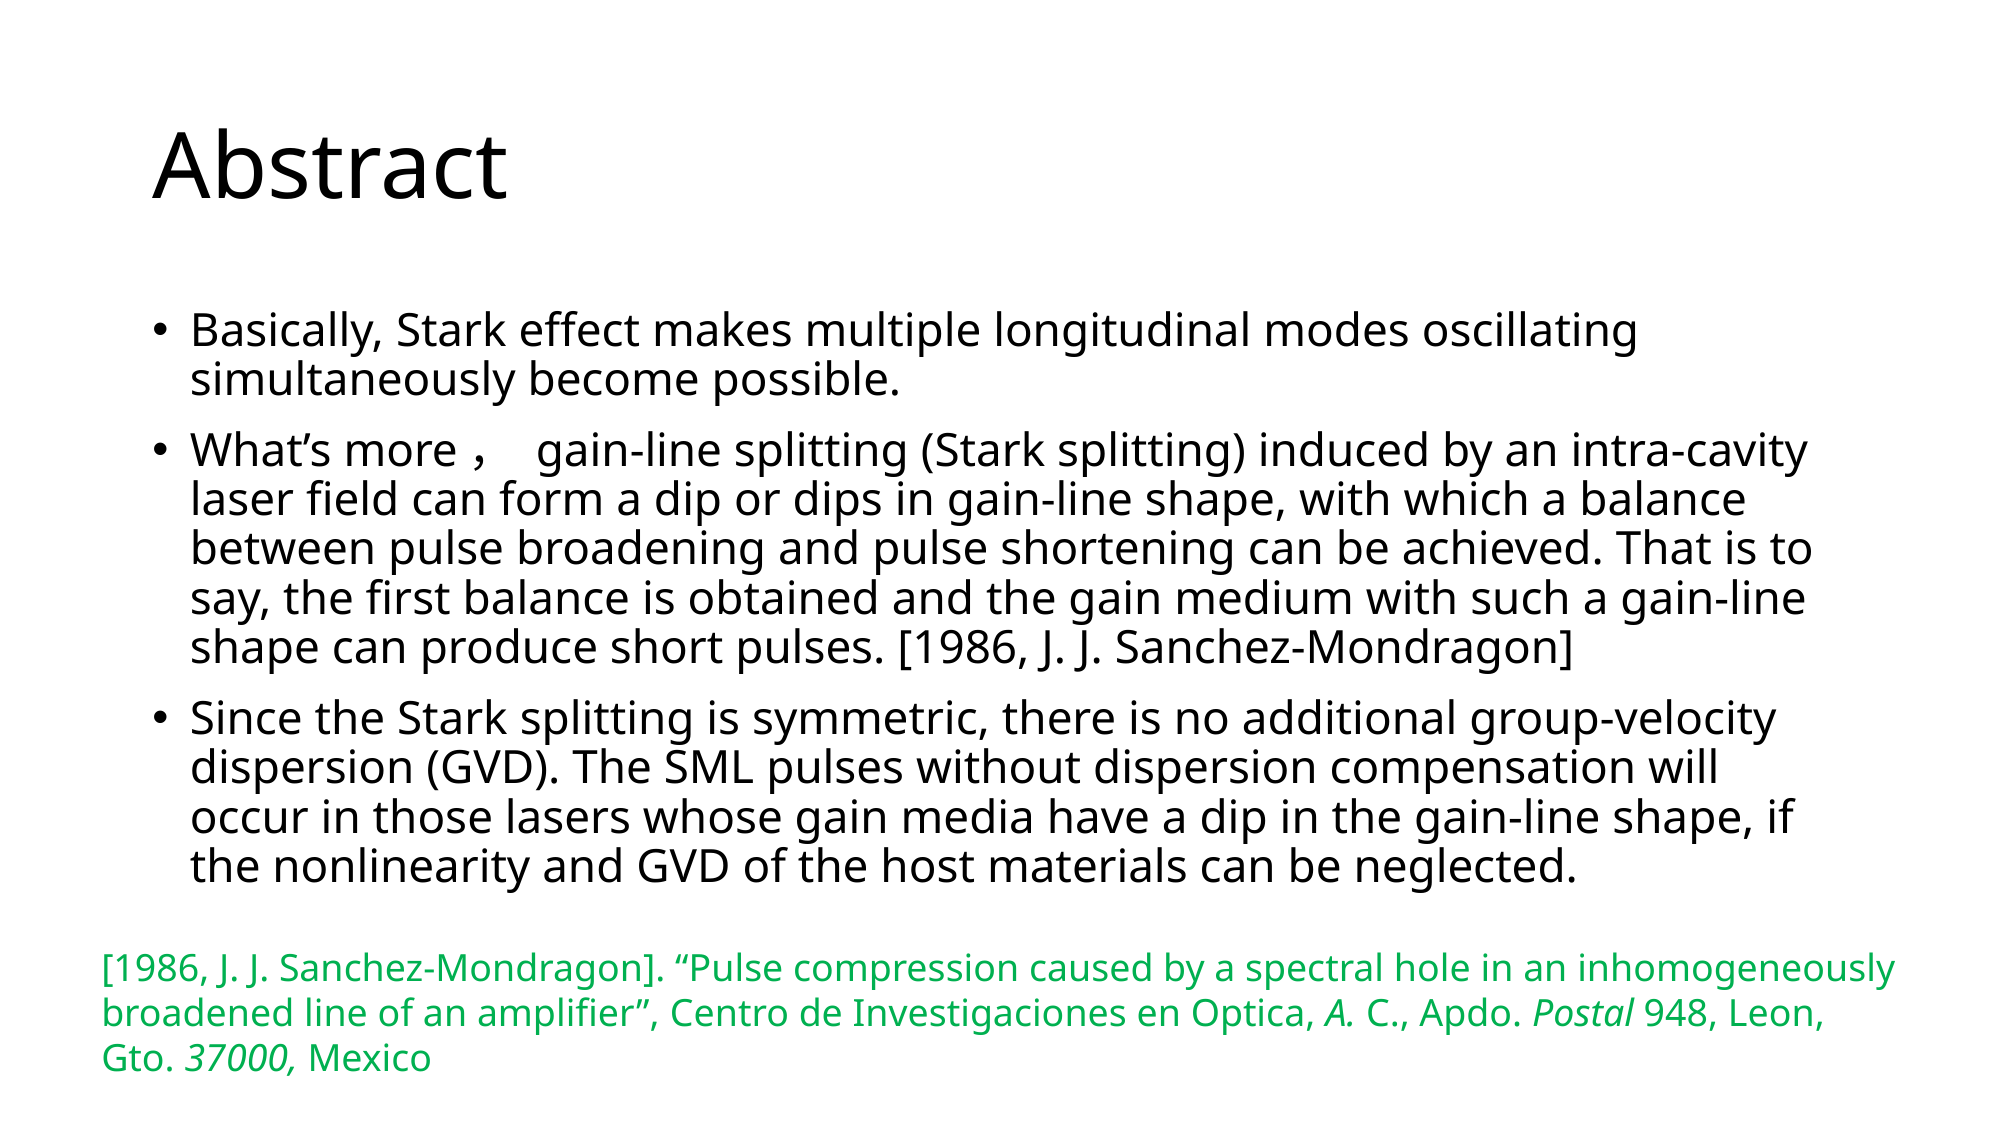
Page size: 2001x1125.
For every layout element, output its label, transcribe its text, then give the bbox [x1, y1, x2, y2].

list Basically, Stark effect makes multiple longitudinal modes oscillating simultaneously become possible. What’s more， gain-line splitting (Stark splitting) induced by an intra-cavity laser field can form a dip or dips in gain-line shape, with which a balance between pulse broadening and pulse shortening can be achieved. That is to say, the first balance is obtained and the gain medium with such a gain-line shape can produce short pulses. [1986, J. J. Sanchez-Mondragon] Since the Stark splitting is symmetric, there is no additional group-velocity dispersion (GVD). The SML pulses without dispersion compensation will occur in those lasers whose gain media have a dip in the gain-line shape, if the nonlinearity and GVD of the host materials can be neglected. [137, 299, 1863, 932]
title Abstract [137, 59, 1863, 278]
text_box [1986, J. J. Sanchez-Mondragon]. “Pulse compression caused by a spectral hole in an inhomogeneously broadened line of an amplifier”, Centro de Investigaciones en Optica, A. C., Apdo. Postal 948, Leon, Gto. 37000, Mexico [86, 936, 1917, 1086]
